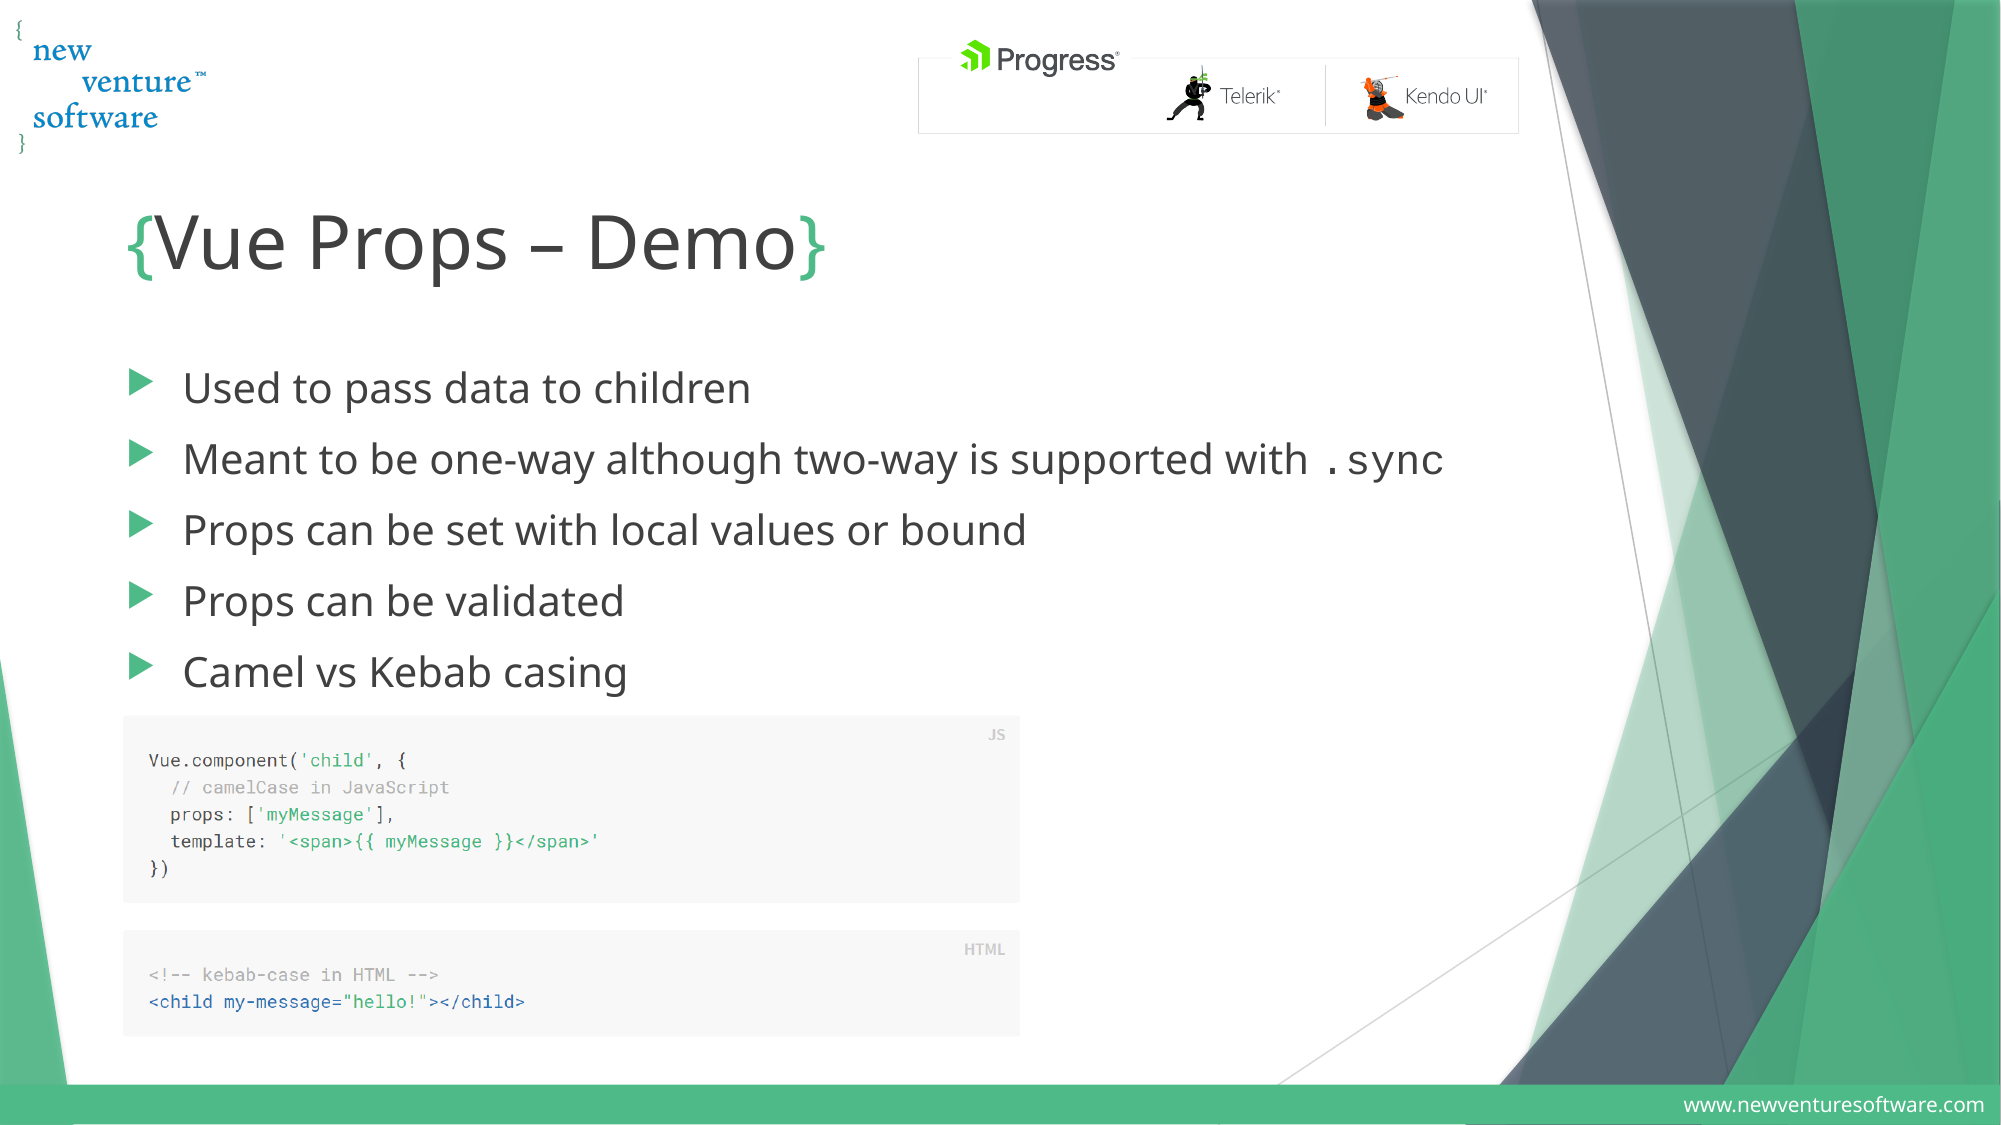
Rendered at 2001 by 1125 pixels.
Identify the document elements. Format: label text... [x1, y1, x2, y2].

picture [915, 39, 1522, 134]
list Used to pass data to children Meant to be one-way although two-way is supported with .sync Props can be set with local values or bound Props can be validated Camel vs Kebab casing [111, 354, 1522, 992]
picture [16, 20, 206, 154]
title {Vue Props – Demo} [111, 187, 1522, 317]
picture [110, 701, 1035, 1052]
